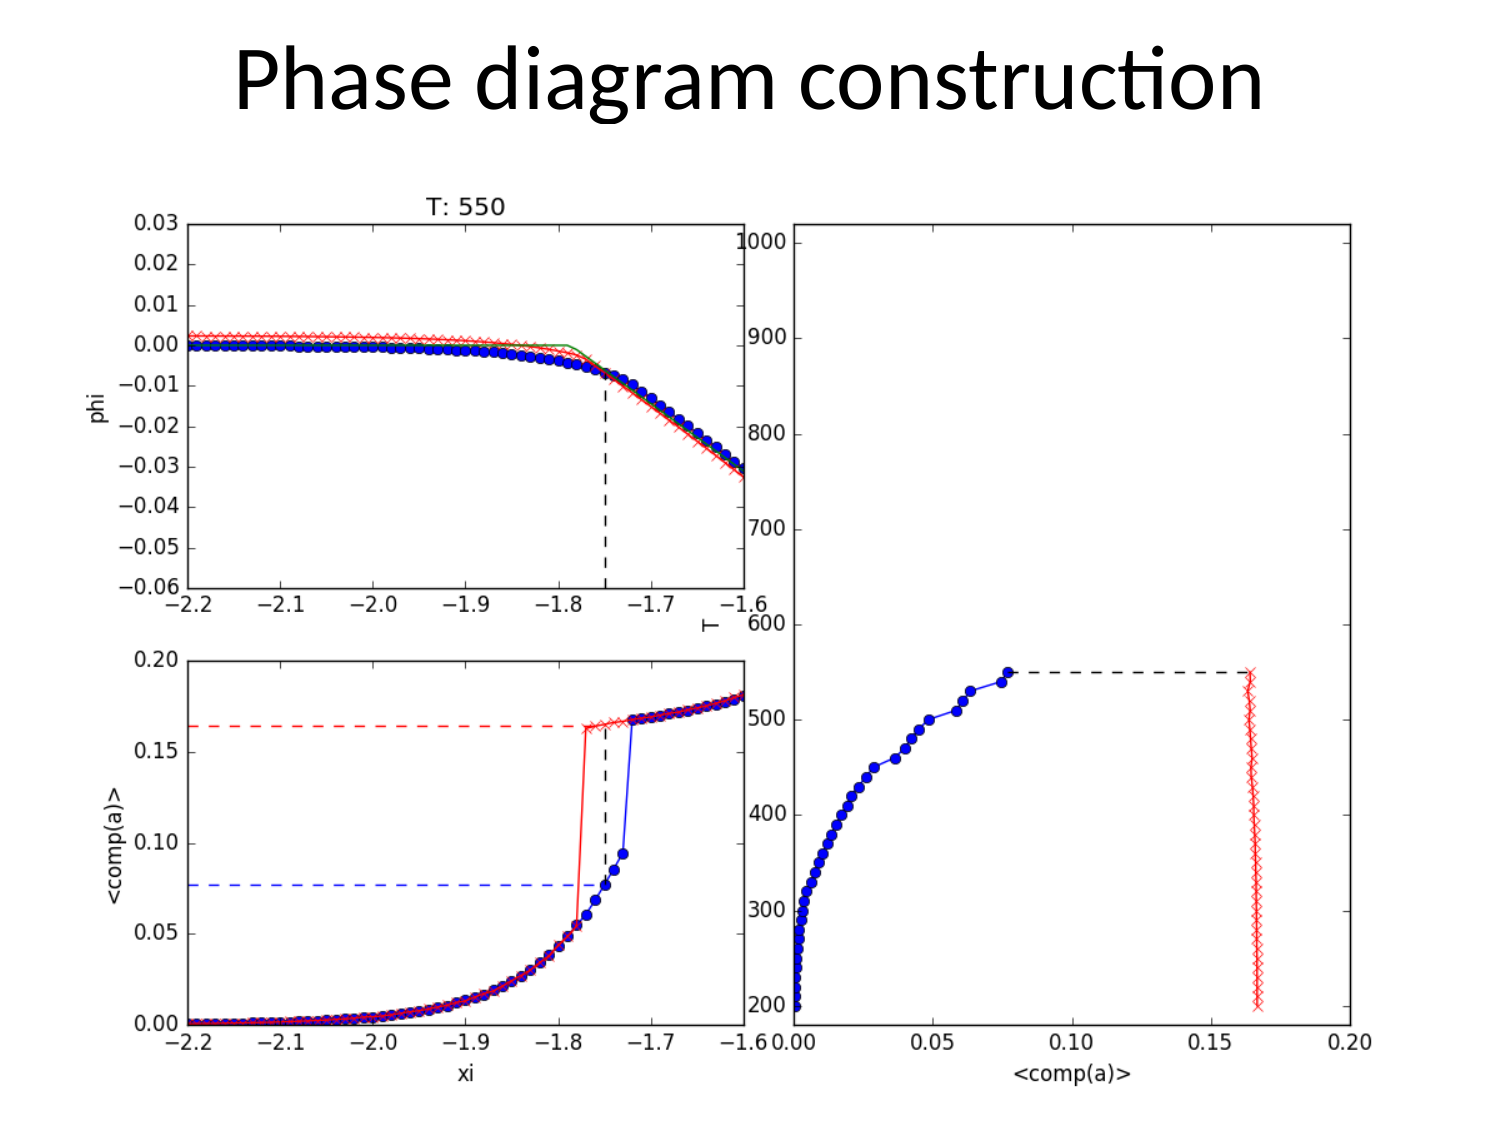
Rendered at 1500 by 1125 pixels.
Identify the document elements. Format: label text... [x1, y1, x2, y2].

picture [0, 124, 1500, 1125]
title Phase diagram construction [75, 0, 1425, 123]
